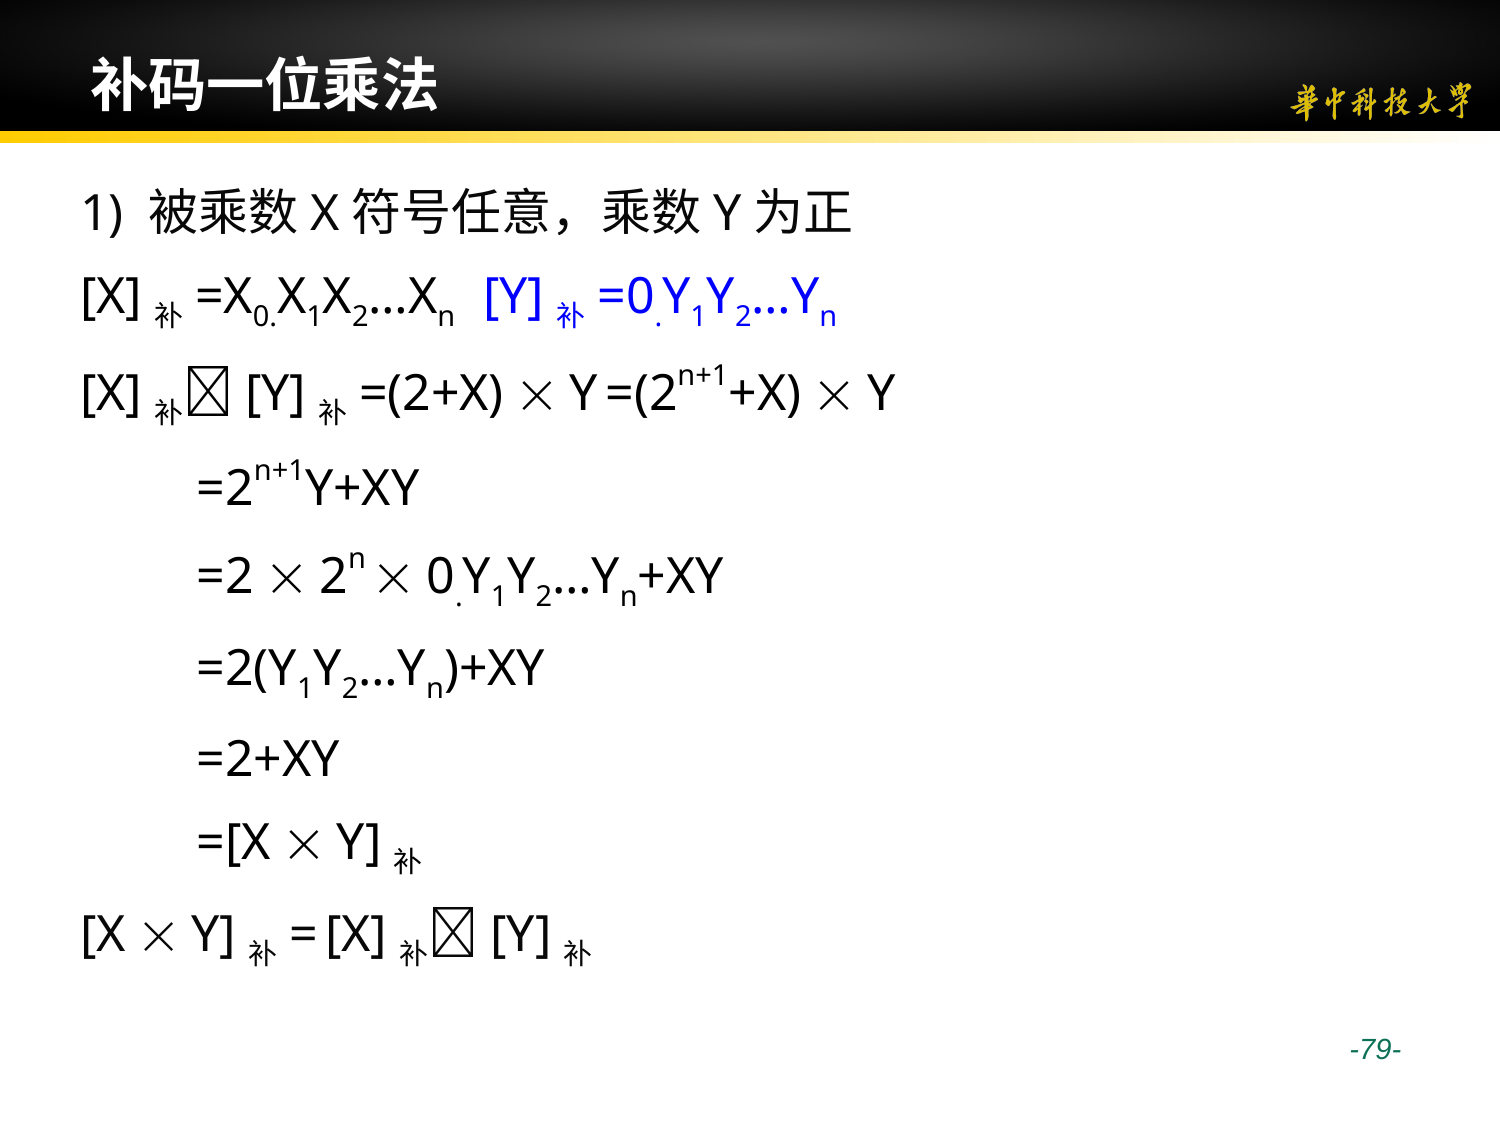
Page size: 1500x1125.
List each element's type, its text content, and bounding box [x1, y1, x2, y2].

picture [0, 0, 1500, 131]
title 补码一位乘法 [74, 34, 1426, 131]
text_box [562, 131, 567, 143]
list 1) 被乘数X符号任意，乘数Y为正 [X]补=X0.X1X2…Xn [Y]补=0.Y1Y2…Yn [X]补[Y]补=(2+X)  Y =(2n+1+X)  Y =2n+1Y+XY =2  2n  0.Y1Y2…Yn+XY =2(Y1Y2…Yn)+XY =2+XY =[X  Y]补 [X  Y]补= [X]补[Y]补 [64, 160, 1414, 988]
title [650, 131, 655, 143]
text_box =1 [738, 131, 744, 143]
slide_number -79- [1257, 1023, 1425, 1102]
